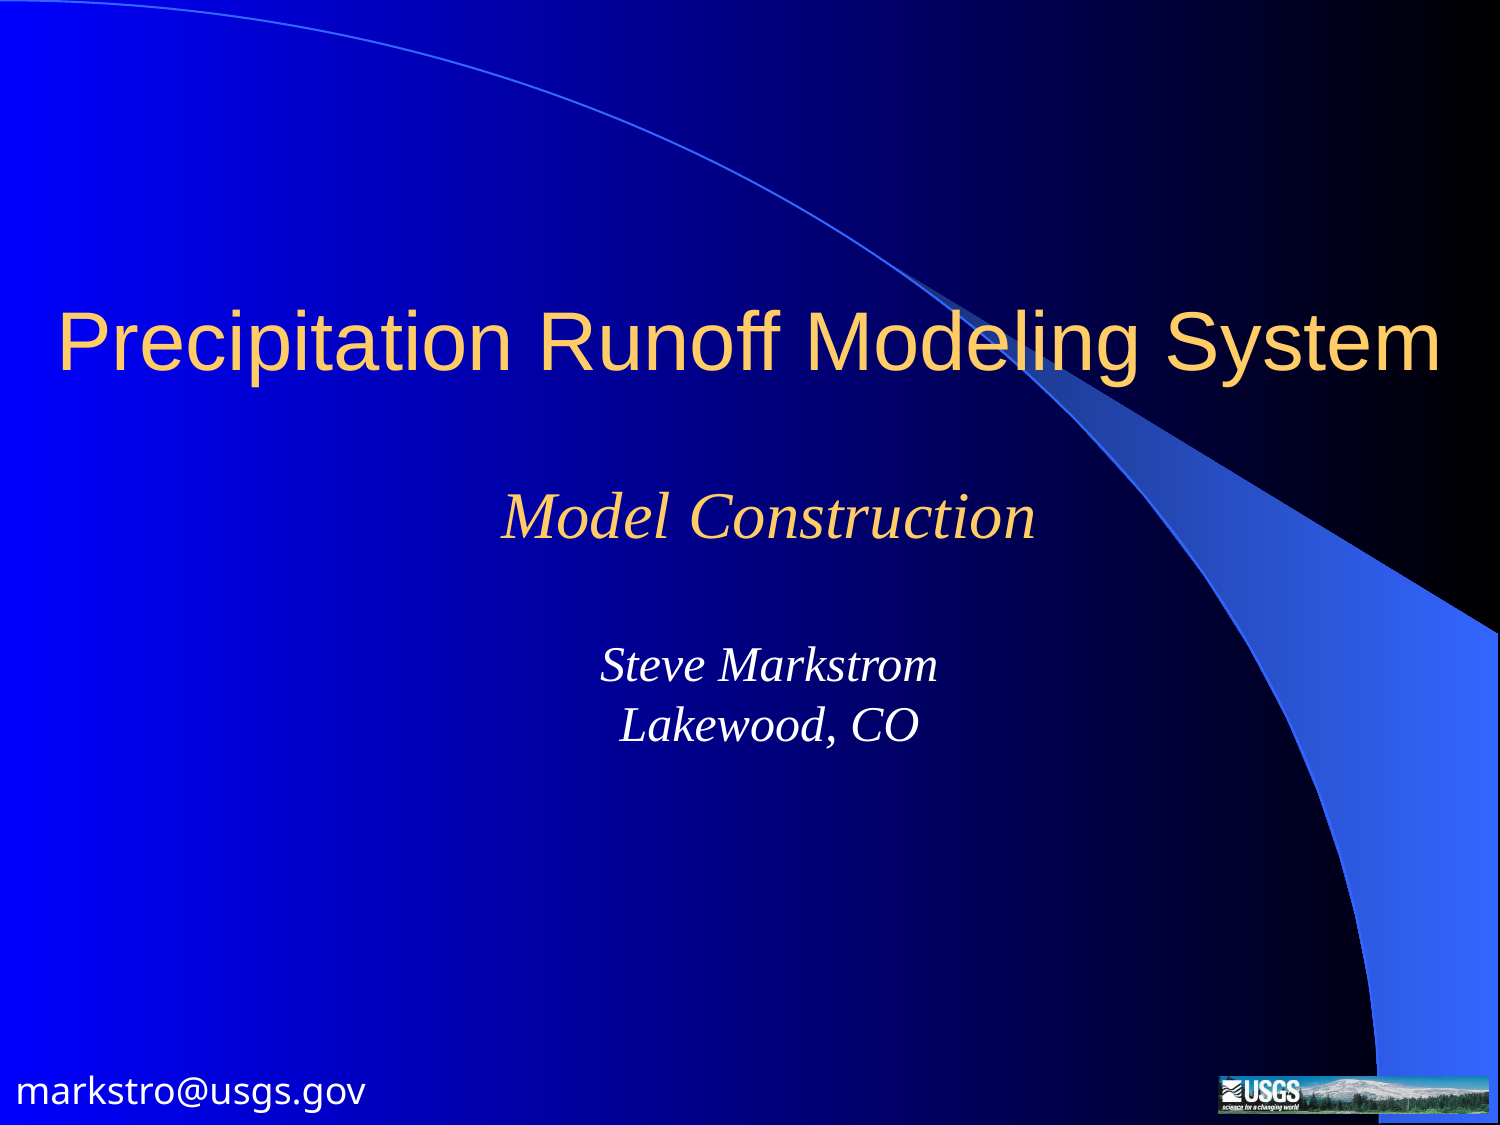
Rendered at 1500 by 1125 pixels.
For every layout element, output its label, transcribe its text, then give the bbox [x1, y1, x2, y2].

text_box Model Construction Steve Markstrom Lakewood, CO [486, 464, 1053, 759]
picture [1218, 1076, 1489, 1114]
title Precipitation Runoff Modeling System [0, 243, 1500, 432]
slide_number markstro@usgs.gov [0, 1052, 449, 1125]
